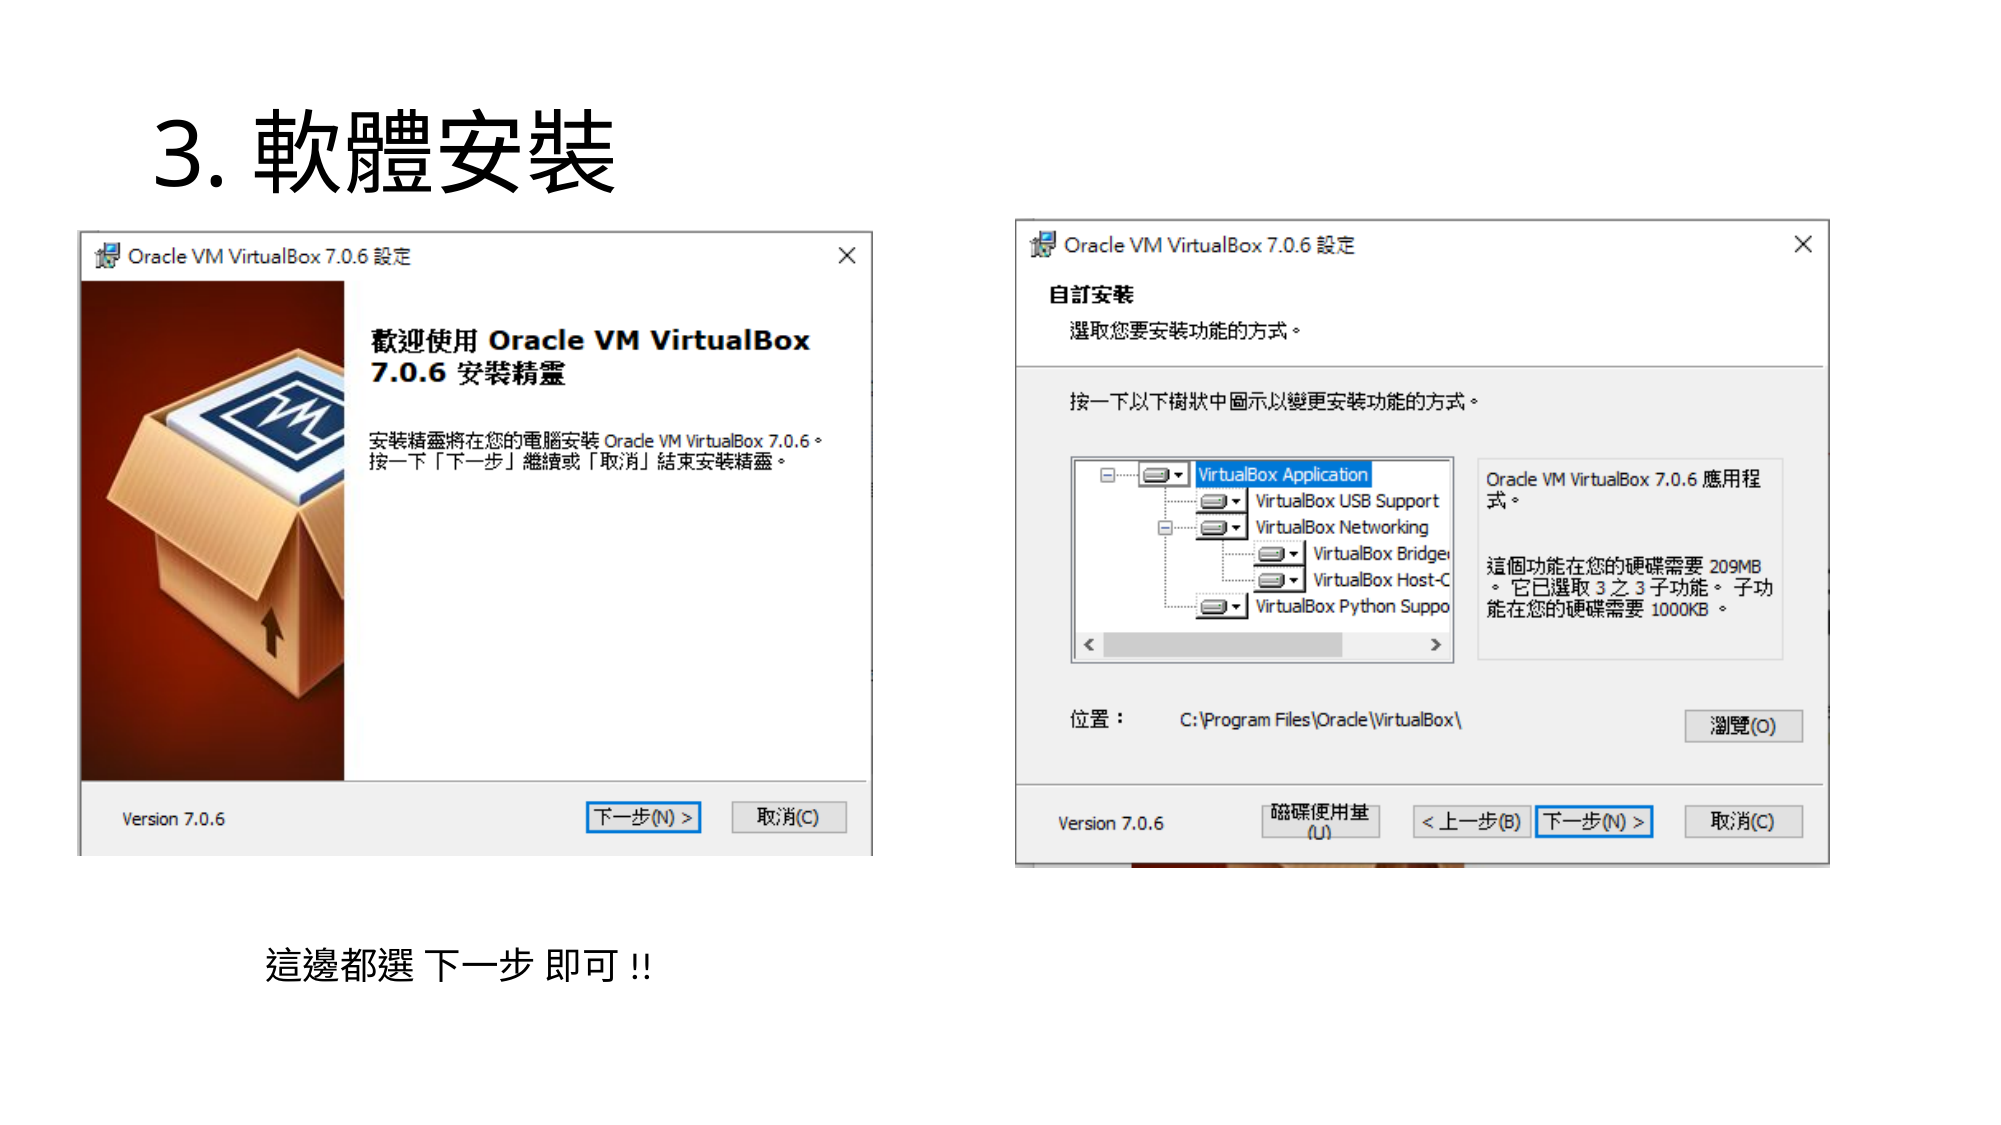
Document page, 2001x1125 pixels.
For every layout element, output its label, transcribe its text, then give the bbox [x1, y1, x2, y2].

picture [77, 230, 873, 856]
picture [1015, 218, 1830, 868]
title 3.軟體安裝 [137, 59, 723, 230]
text_box 這邊都選 下一步 即可!! [250, 934, 1638, 1040]
